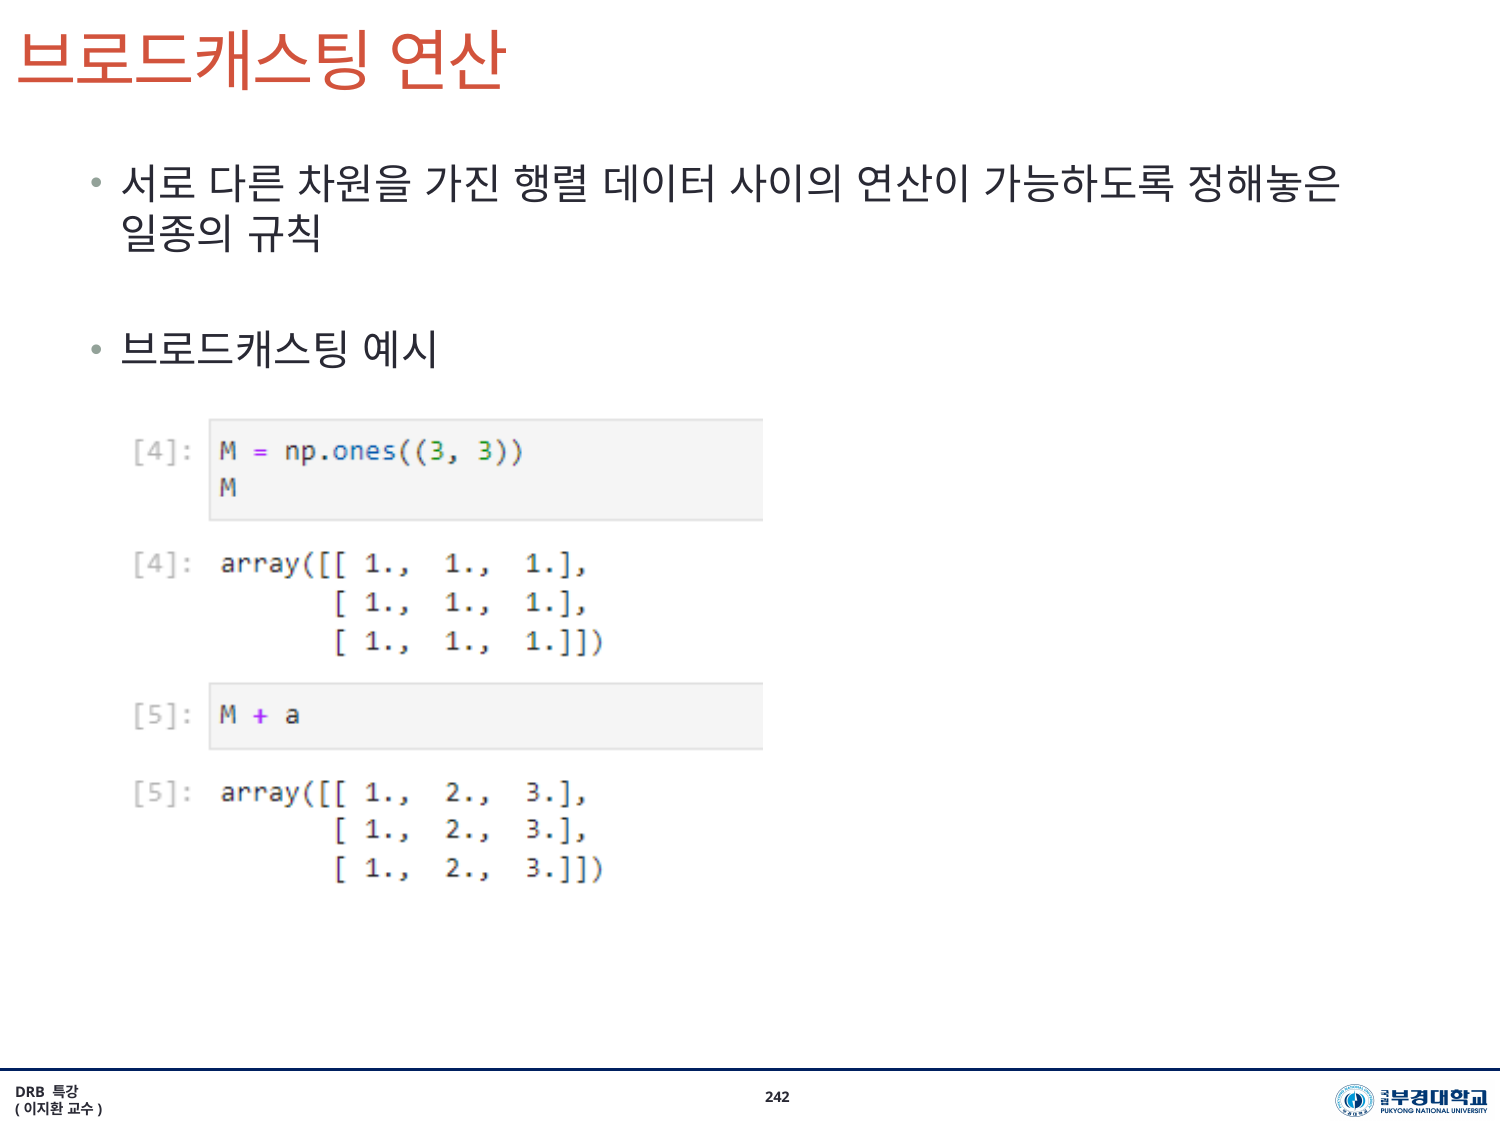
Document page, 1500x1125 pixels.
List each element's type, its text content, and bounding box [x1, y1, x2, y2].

title 브로드캐스팅 연산 [0, 1, 1500, 116]
slide_number DRB 특강 (이지환 교수) [0, 1082, 303, 1118]
list 서로 다른 차원을 가진 행렬 데이터 사이의 연산이 가능하도록 정해놓은 일종의 규칙 브로드캐스팅 예시 [75, 149, 1425, 1033]
picture [1330, 1079, 1495, 1121]
picture [98, 405, 763, 912]
